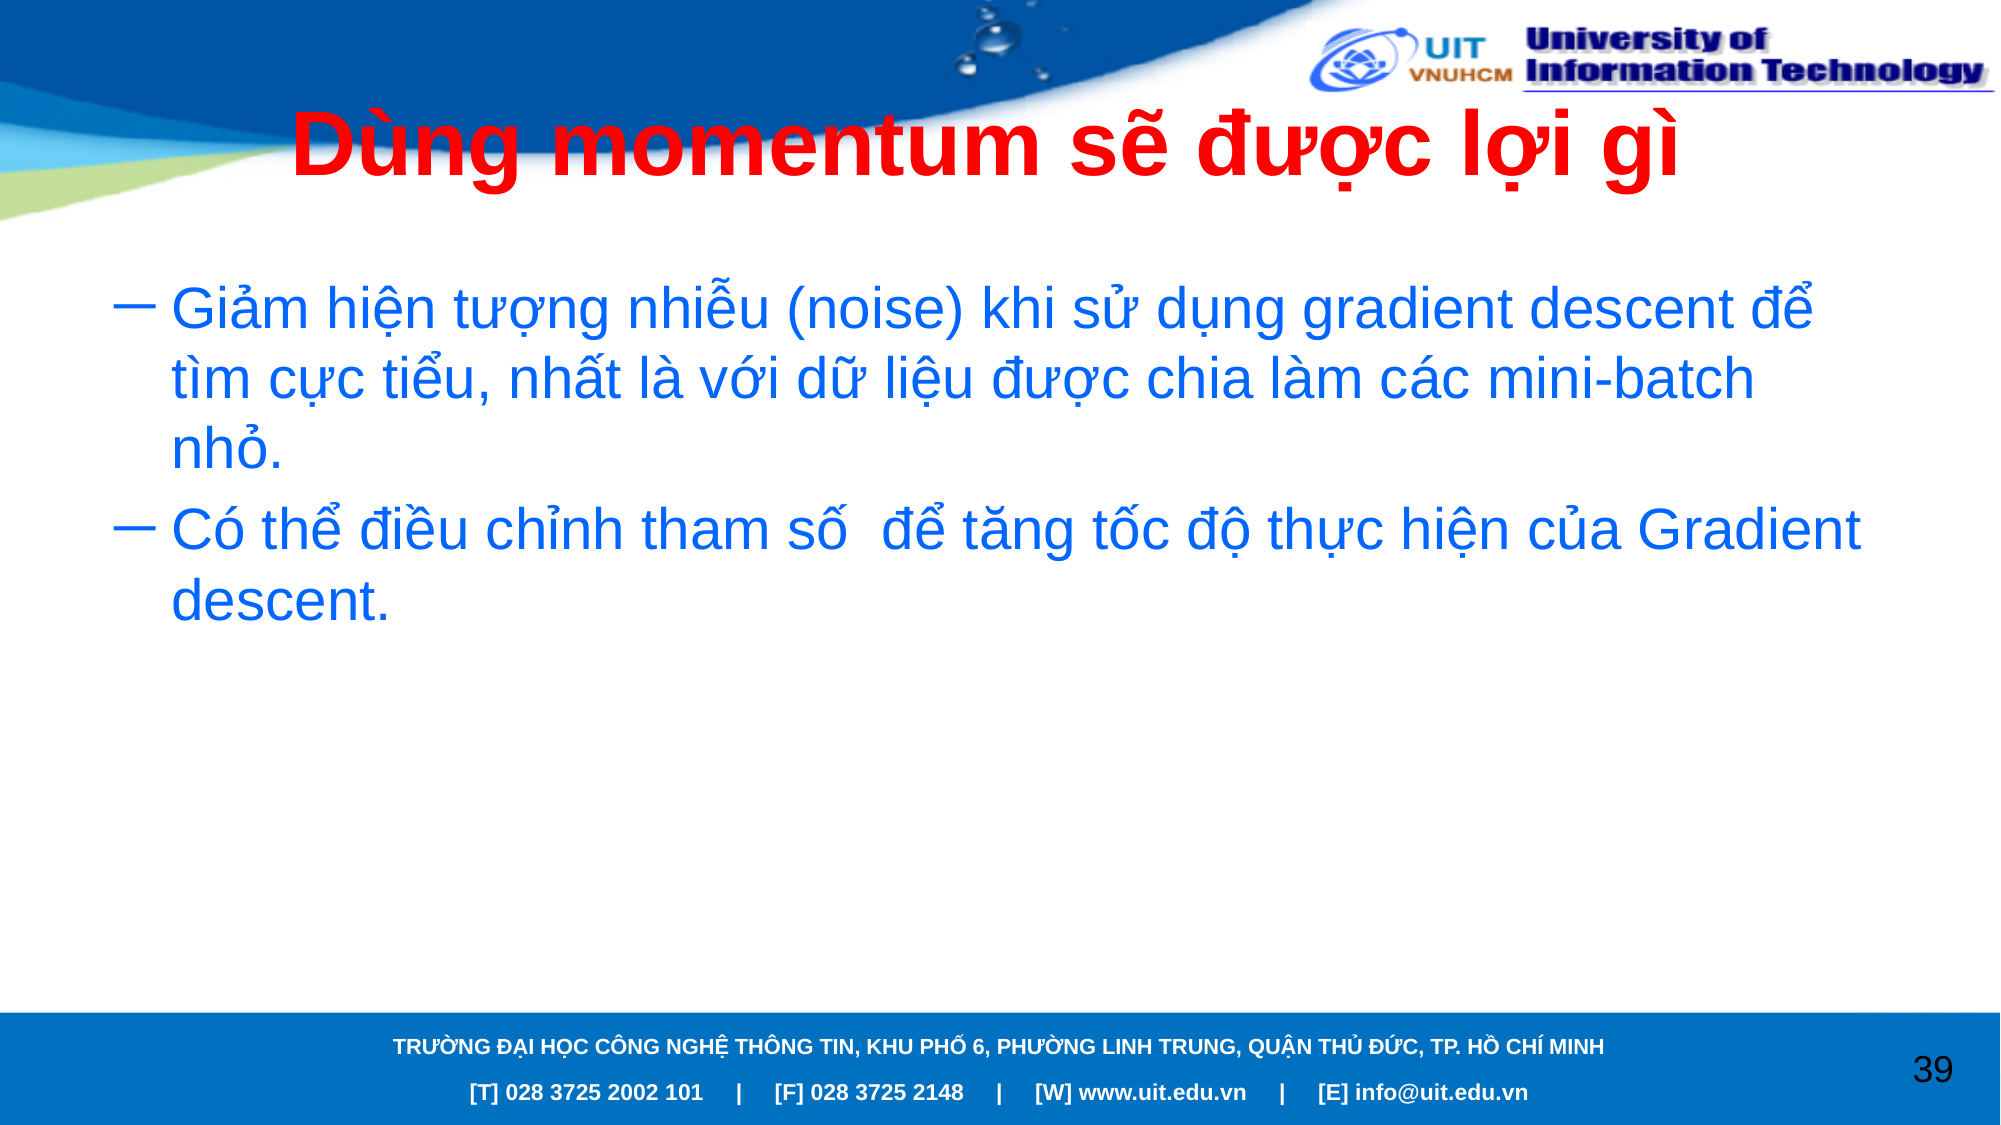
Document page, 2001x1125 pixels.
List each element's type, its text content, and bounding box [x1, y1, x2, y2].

title Dùng momentum sẽ được lợi gì [99, 45, 1900, 233]
picture [0, 0, 2001, 1125]
